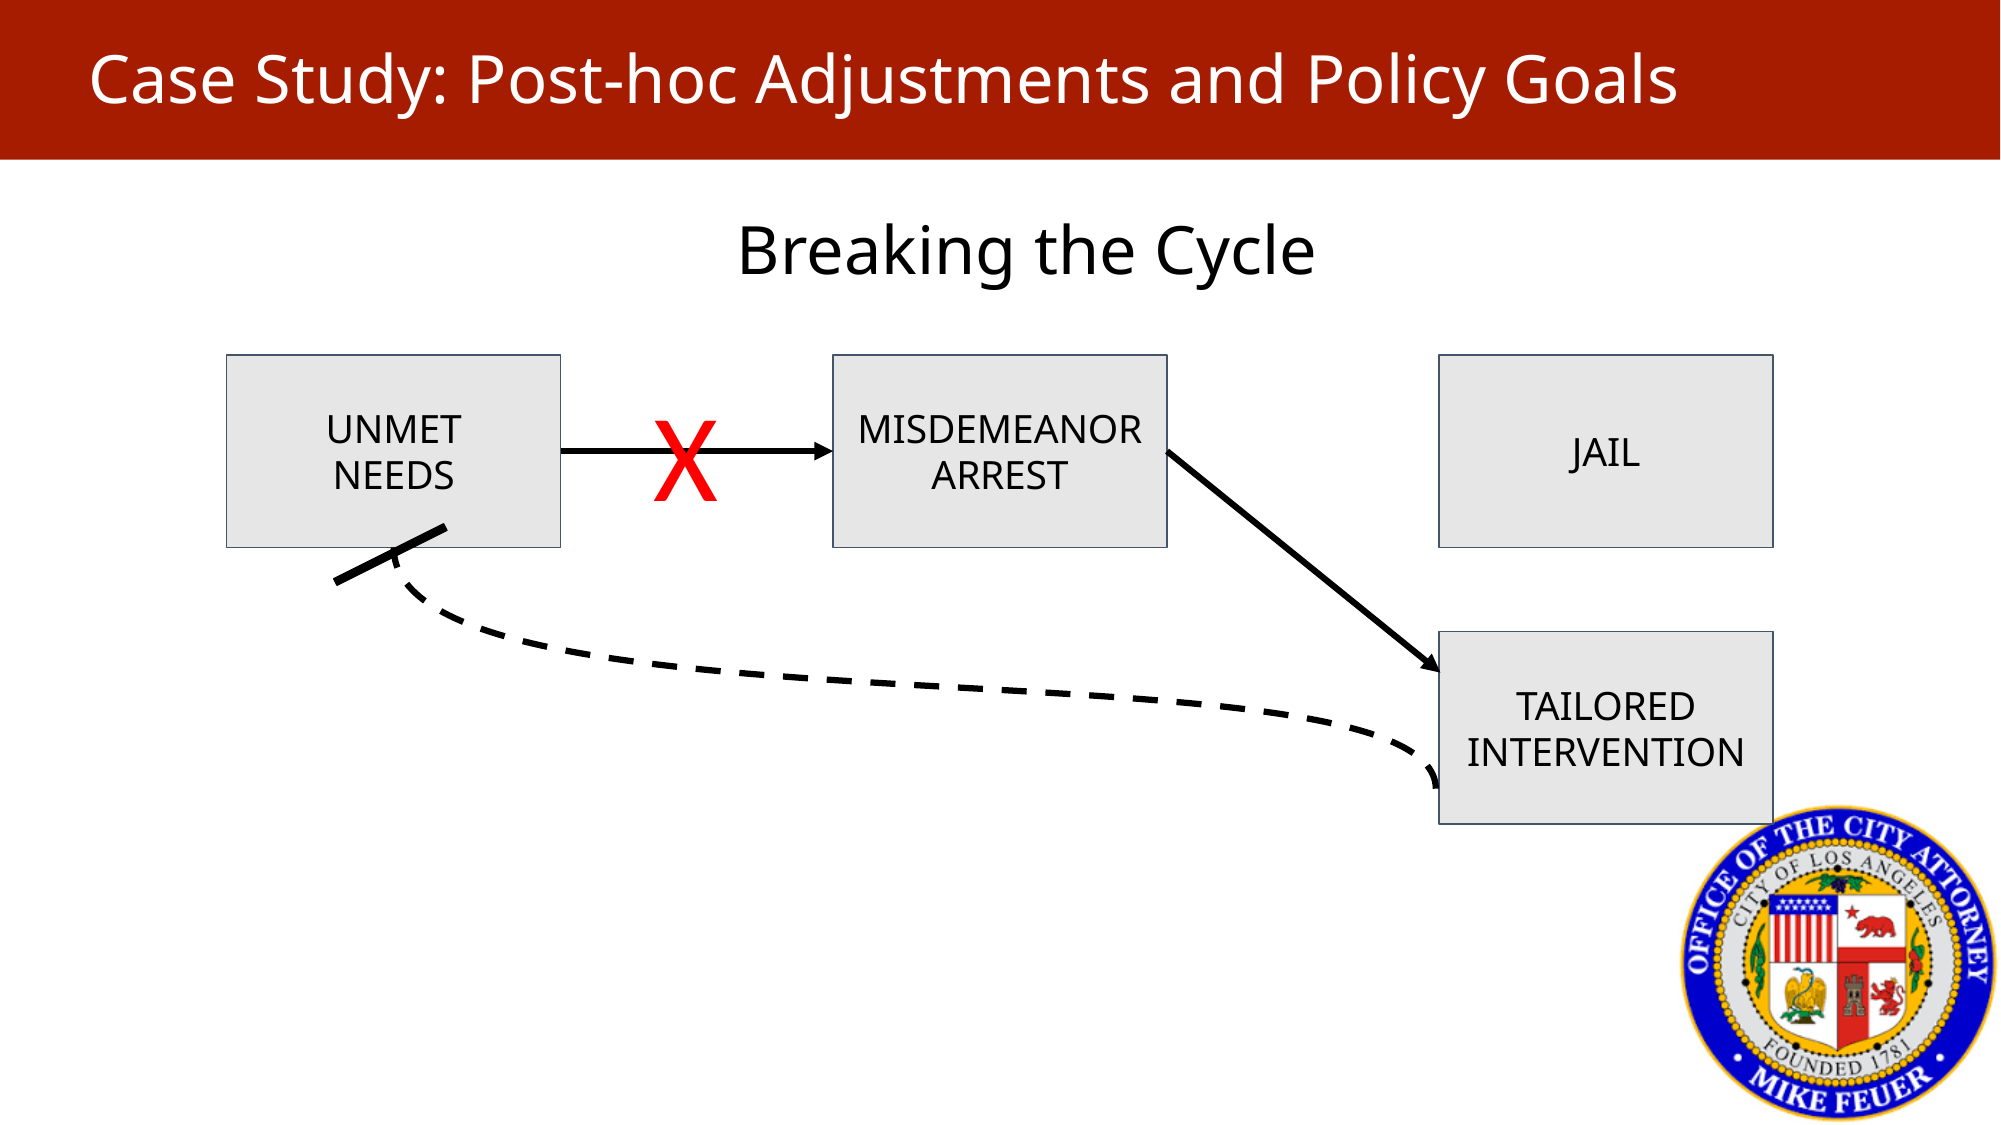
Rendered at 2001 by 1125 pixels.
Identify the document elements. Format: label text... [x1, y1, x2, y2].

picture [1677, 802, 2000, 1125]
text_box [397, 523, 447, 547]
text_box TAILORED INTERVENTION [1439, 631, 1774, 825]
text_box [333, 549, 393, 586]
text_box X [638, 452, 733, 534]
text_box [393, 547, 1436, 789]
title Case Study: Post-hoc Adjustments and Policy Goals [68, 14, 1932, 140]
text_box Breaking the Cycle [68, 187, 1987, 355]
text_box JAIL [1439, 354, 1774, 548]
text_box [1166, 451, 1441, 673]
text_box UNMET NEEDS [226, 354, 561, 548]
text_box X [638, 368, 733, 451]
text_box MISDEMEANOR ARREST [832, 354, 1167, 547]
